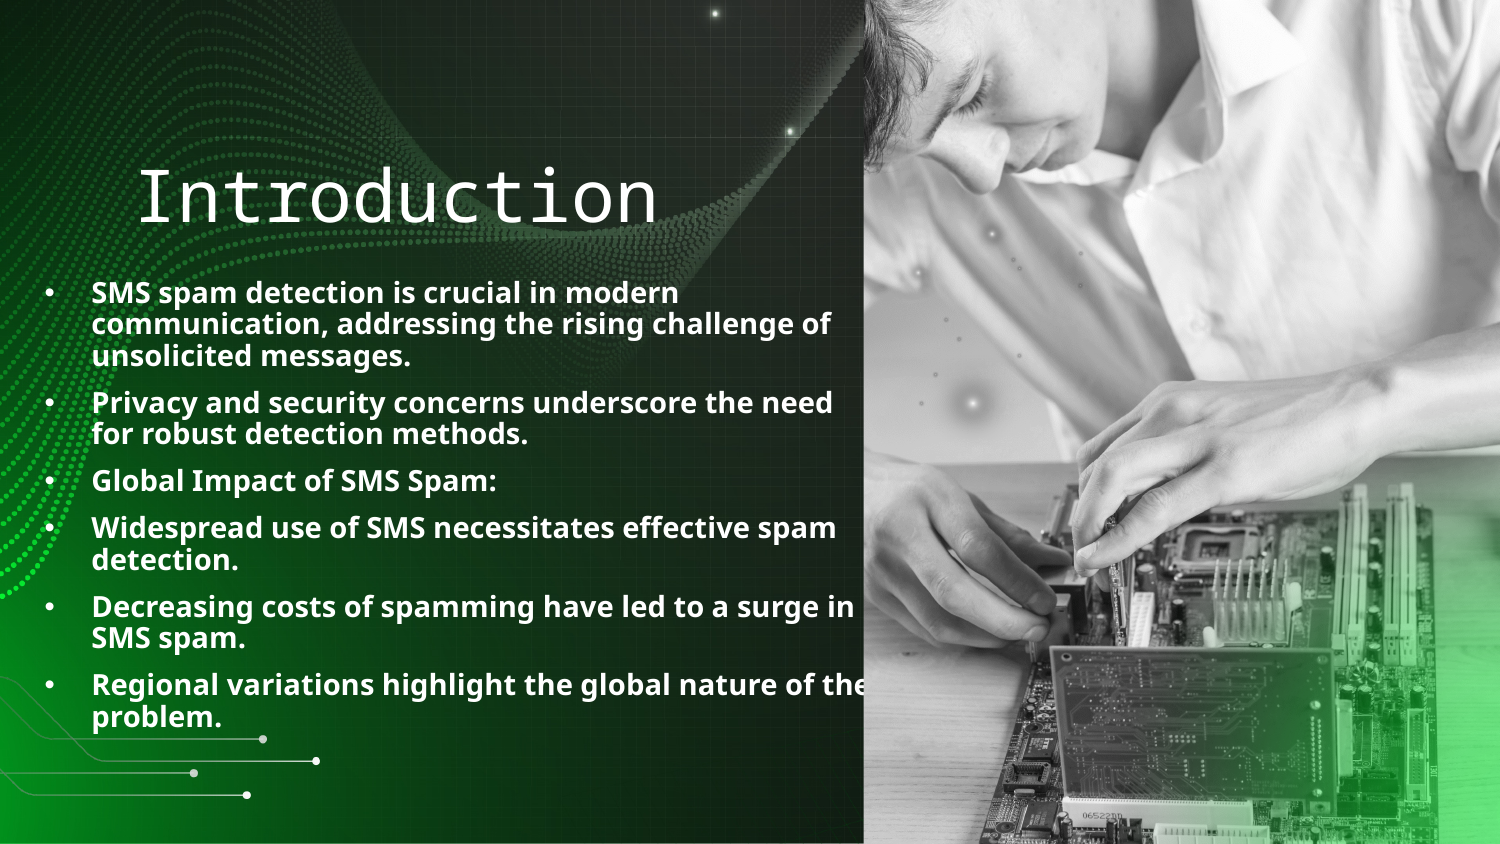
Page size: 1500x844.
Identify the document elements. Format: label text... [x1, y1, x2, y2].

picture [0, 0, 1500, 844]
title Introduction [118, 90, 679, 308]
list SMS spam detection is crucial in modern communication, addressing the rising challenge of unsolicited messages. Privacy and security concerns underscore the need for robust detection methods. Global Impact of SMS Spam: Widespread use of SMS necessitates effective spam detection. Decreasing costs of spamming have led to a surge in SMS spam. Regional variations highlight the global nature of the problem. [29, 314, 863, 745]
